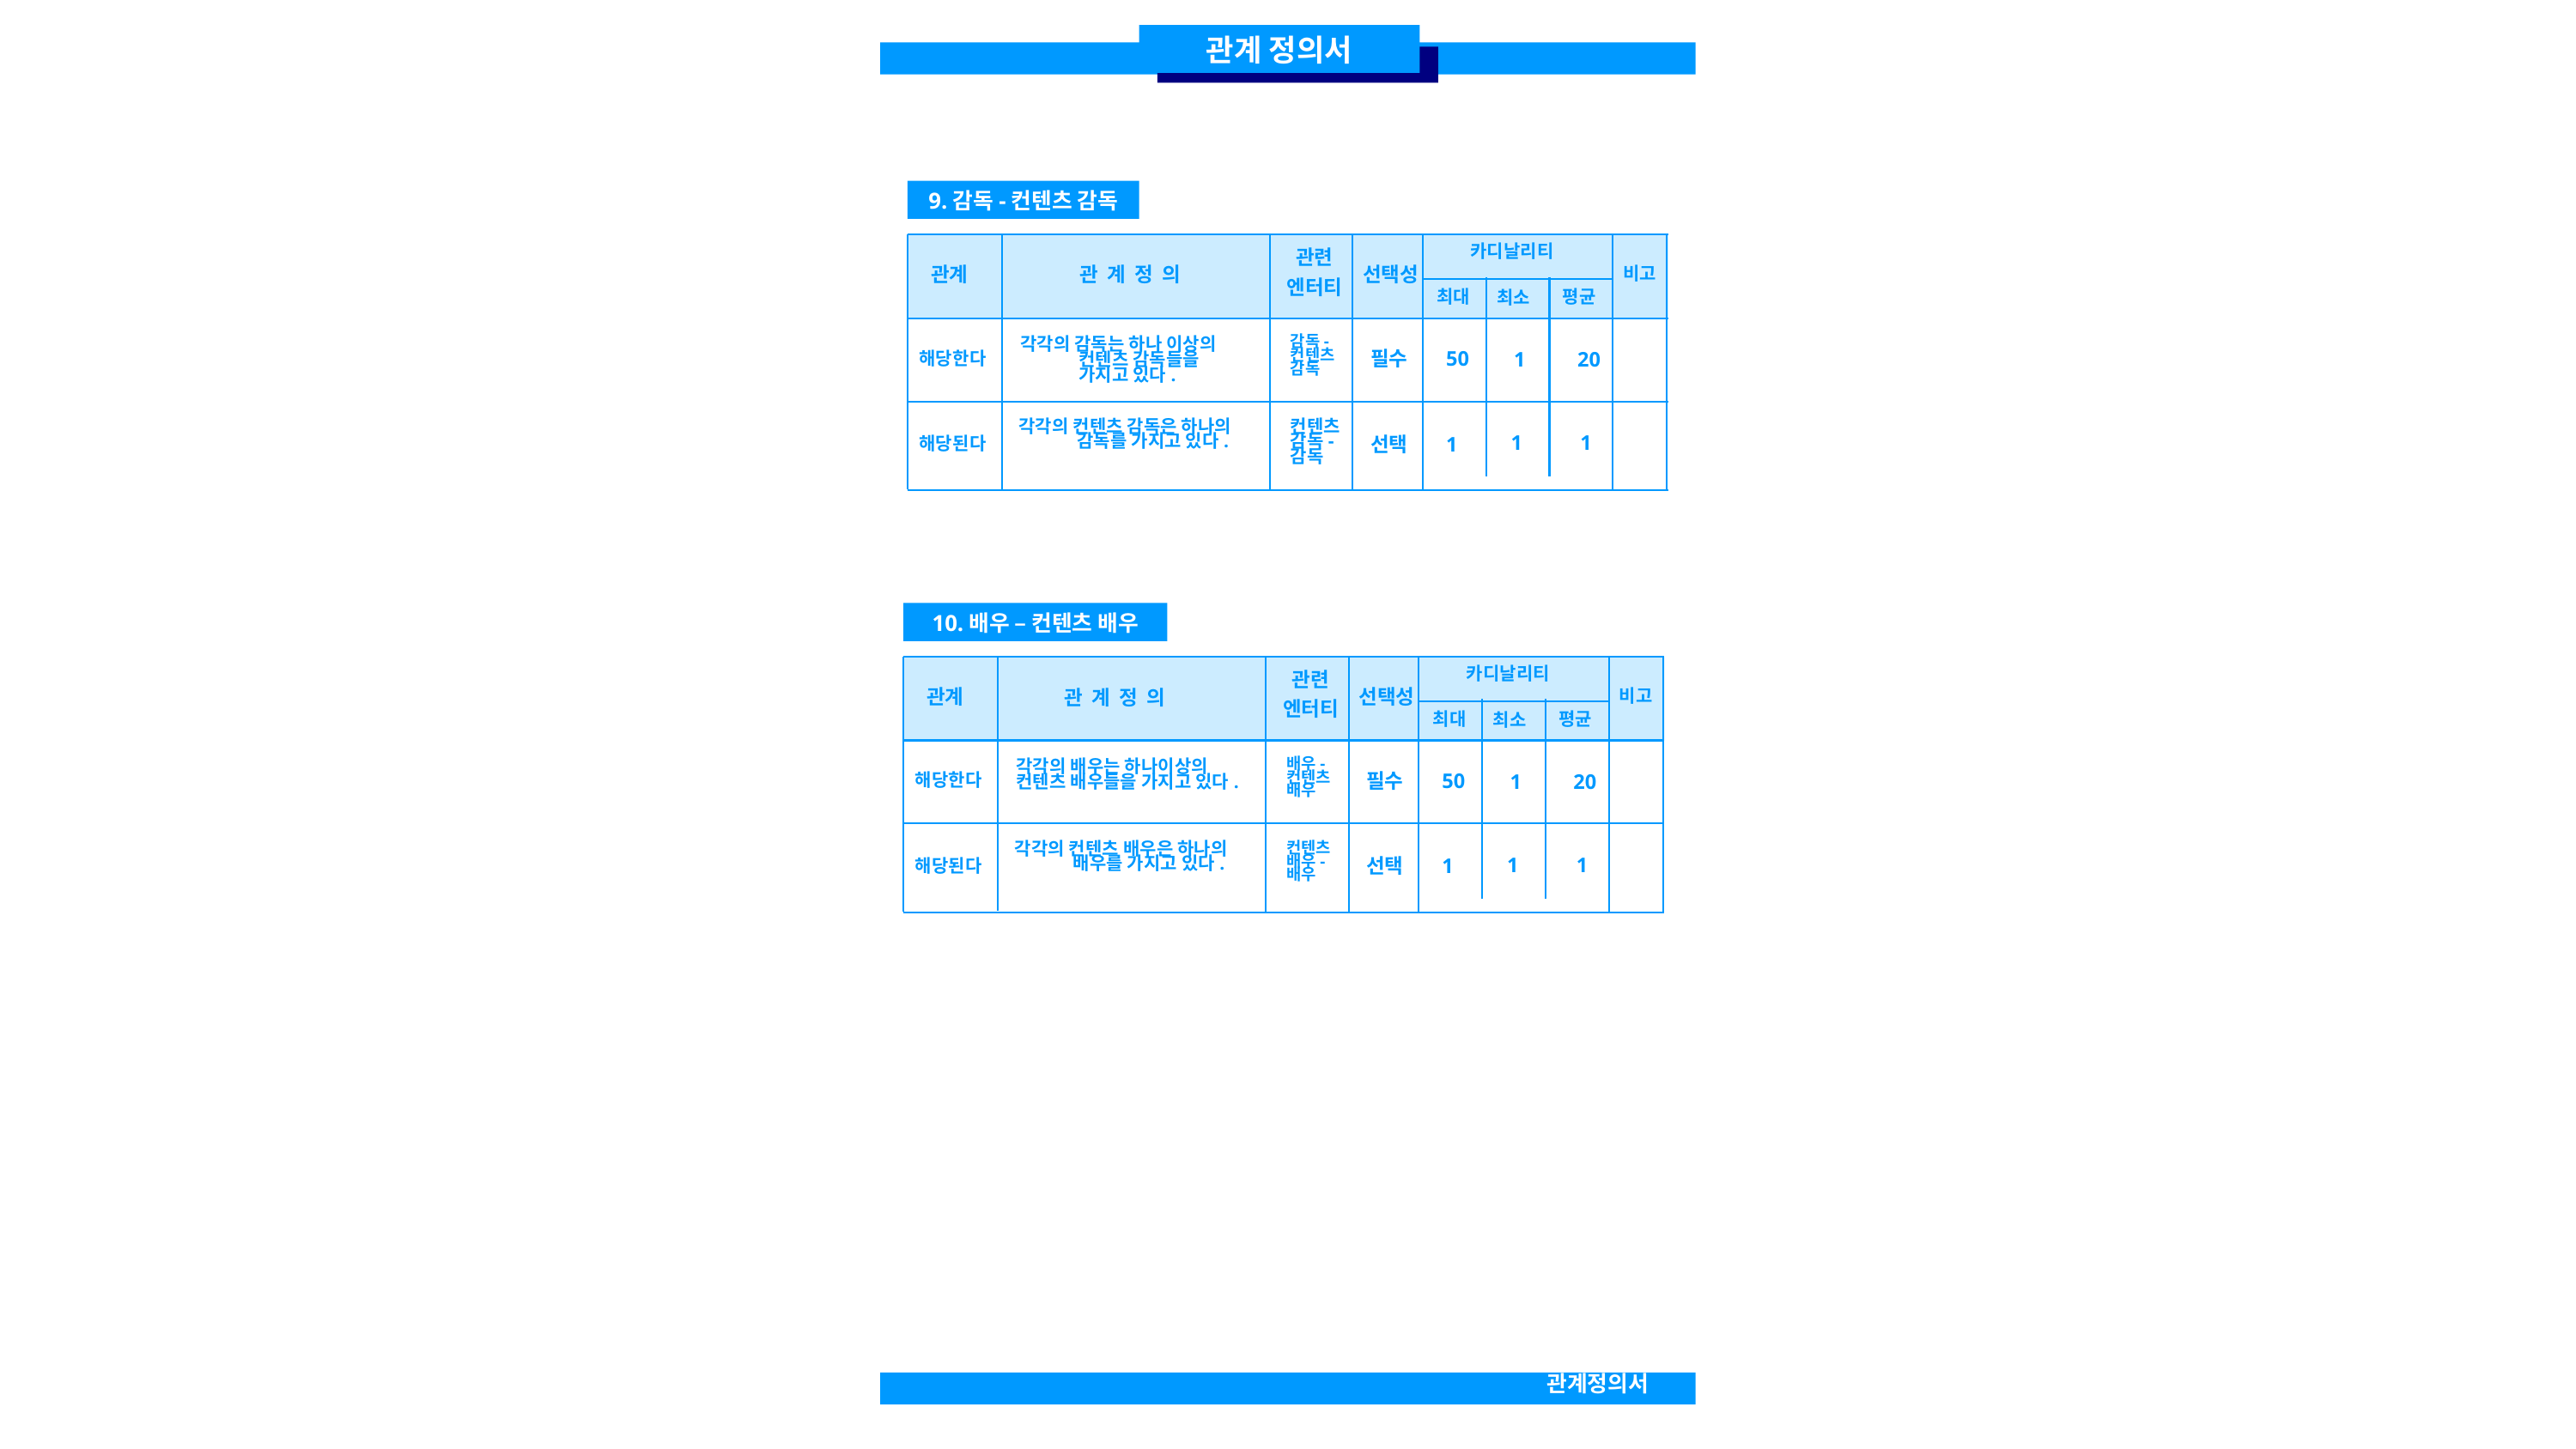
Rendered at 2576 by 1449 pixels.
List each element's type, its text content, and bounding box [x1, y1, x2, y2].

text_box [902, 656, 1663, 912]
text_box 비고 [1672, 256, 1675, 290]
text_box [1442, 42, 1696, 75]
text_box [880, 1372, 1696, 1405]
text_box 비고 [1668, 678, 1672, 712]
text_box 관계정의서 [1534, 1363, 1687, 1403]
text_box 10.배우 – 컨텐츠 배우 [903, 603, 1168, 641]
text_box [907, 233, 1668, 490]
text_box 9.감독-컨텐츠 감독 [907, 180, 1139, 219]
text_box [880, 42, 1134, 75]
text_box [1139, 24, 1439, 83]
